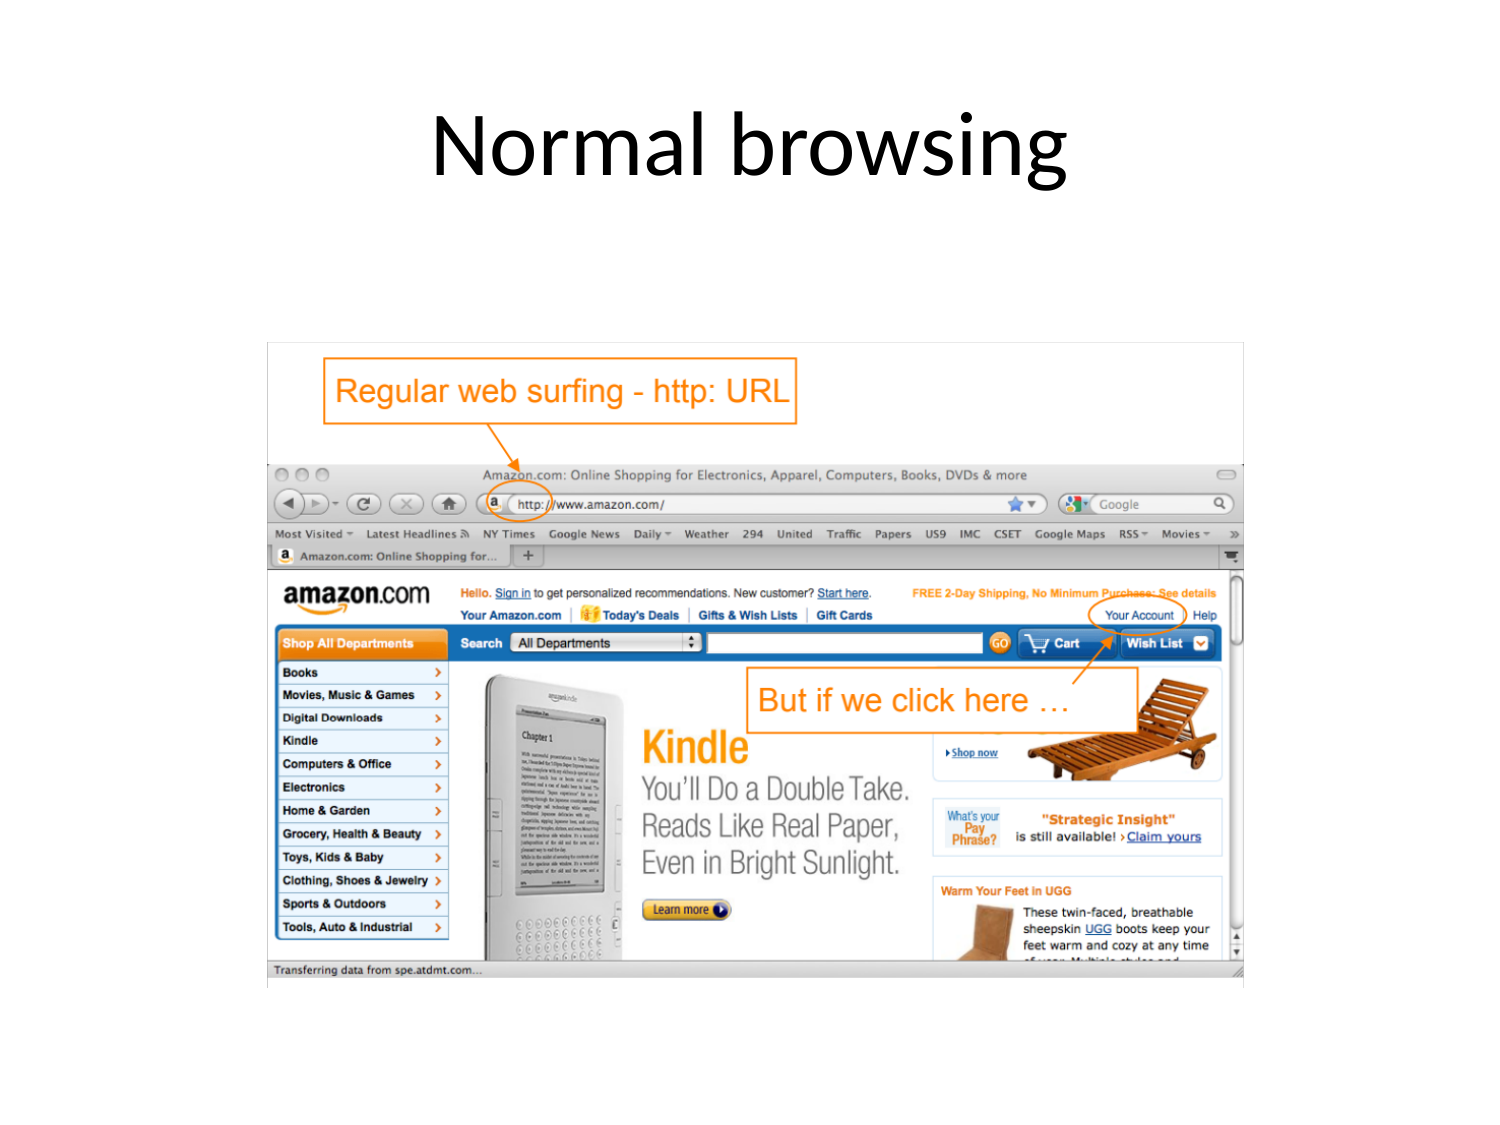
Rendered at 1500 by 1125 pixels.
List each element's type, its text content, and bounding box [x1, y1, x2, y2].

title Normal browsing [75, 45, 1425, 233]
picture [74, 337, 1426, 988]
